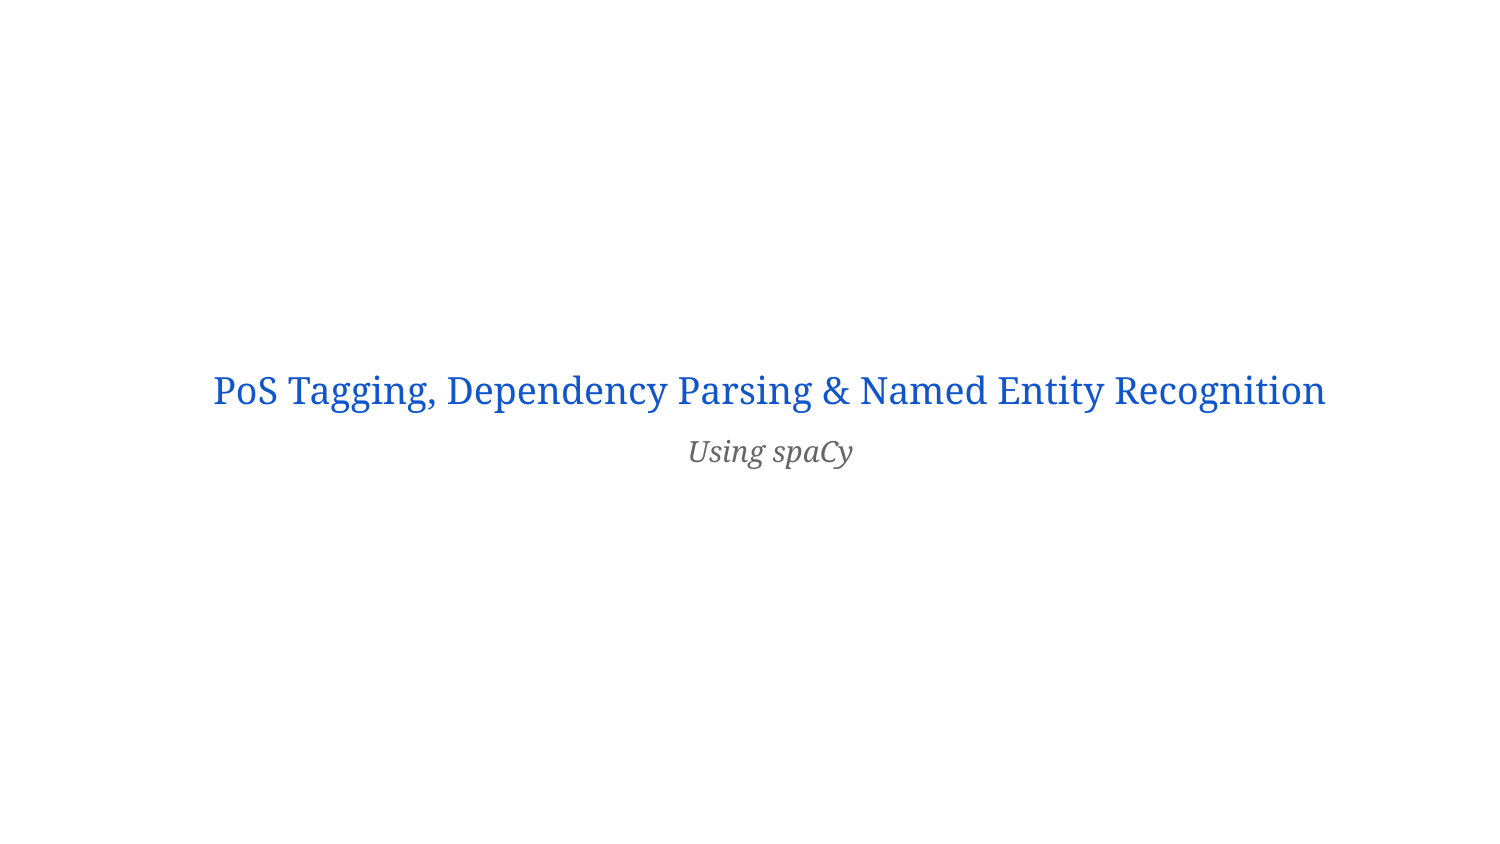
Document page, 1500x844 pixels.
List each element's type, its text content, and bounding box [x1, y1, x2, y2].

text_box PoS Tagging, Dependency Parsing & Named Entity Recognition Using spaCy [175, 322, 1366, 513]
